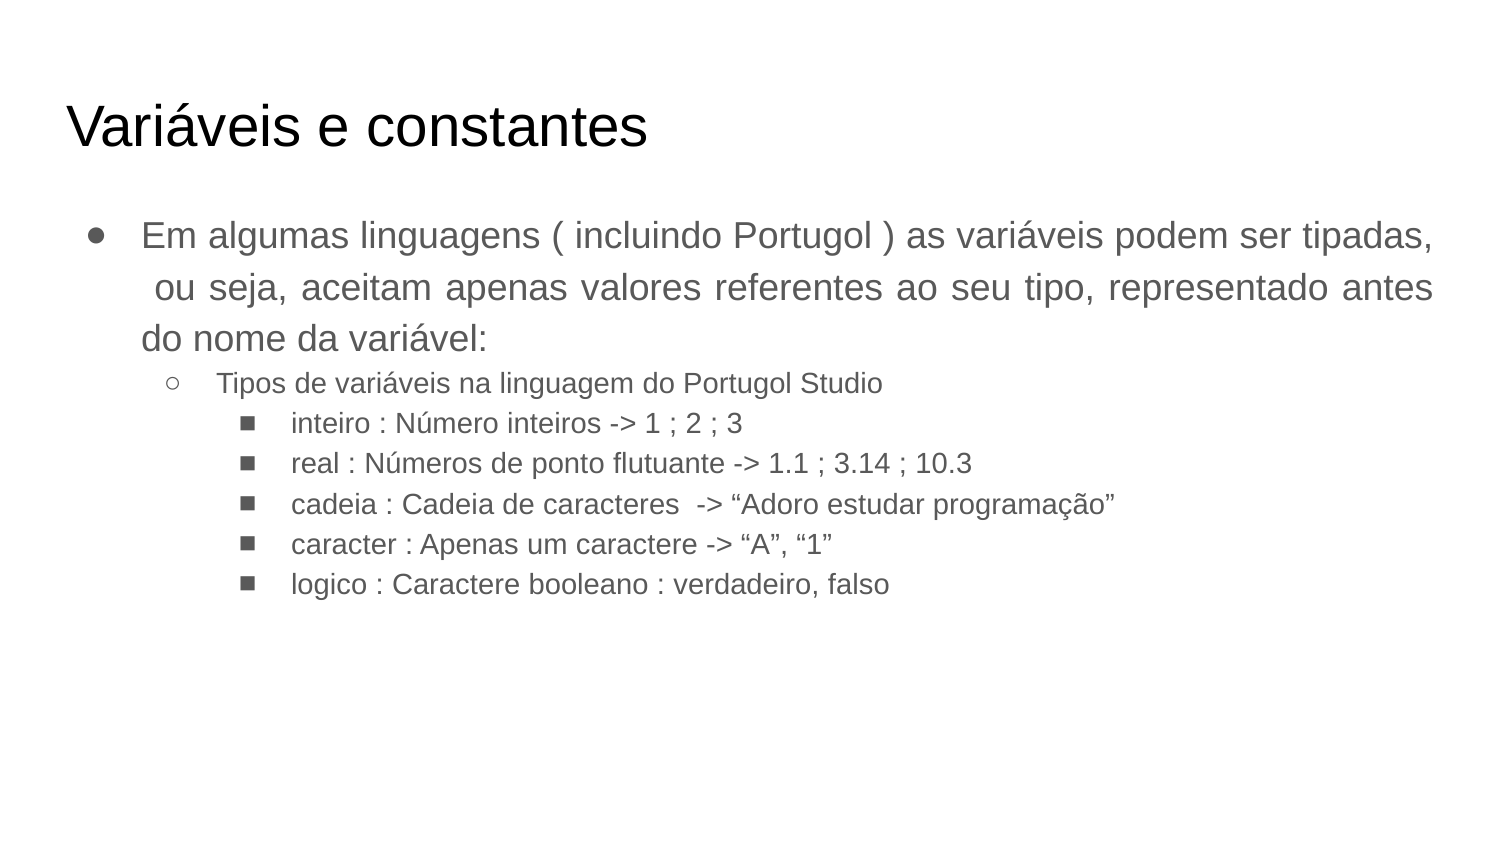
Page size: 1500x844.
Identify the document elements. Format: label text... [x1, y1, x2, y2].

title Variáveis e constantes [51, 72, 1449, 167]
list Em algumas linguagens ( incluindo Portugol ) as variáveis podem ser tipadas, ou seja, aceitam apenas valores referentes ao seu tipo, representado antes do nome da variável: Tipos de variáveis na linguagem do Portugol Studio inteiro : Número inteiros -> 1 ; 2 ; 3 real : Números de ponto flutuante -> 1.1 ; 3.14 ; 10.3 cadeia : Cadeia de caracteres -> “Adoro estudar programação” caracter : Apenas um caractere -> “A”, “1” logico : Caractere booleano : verdadeiro, falso [51, 189, 1449, 750]
